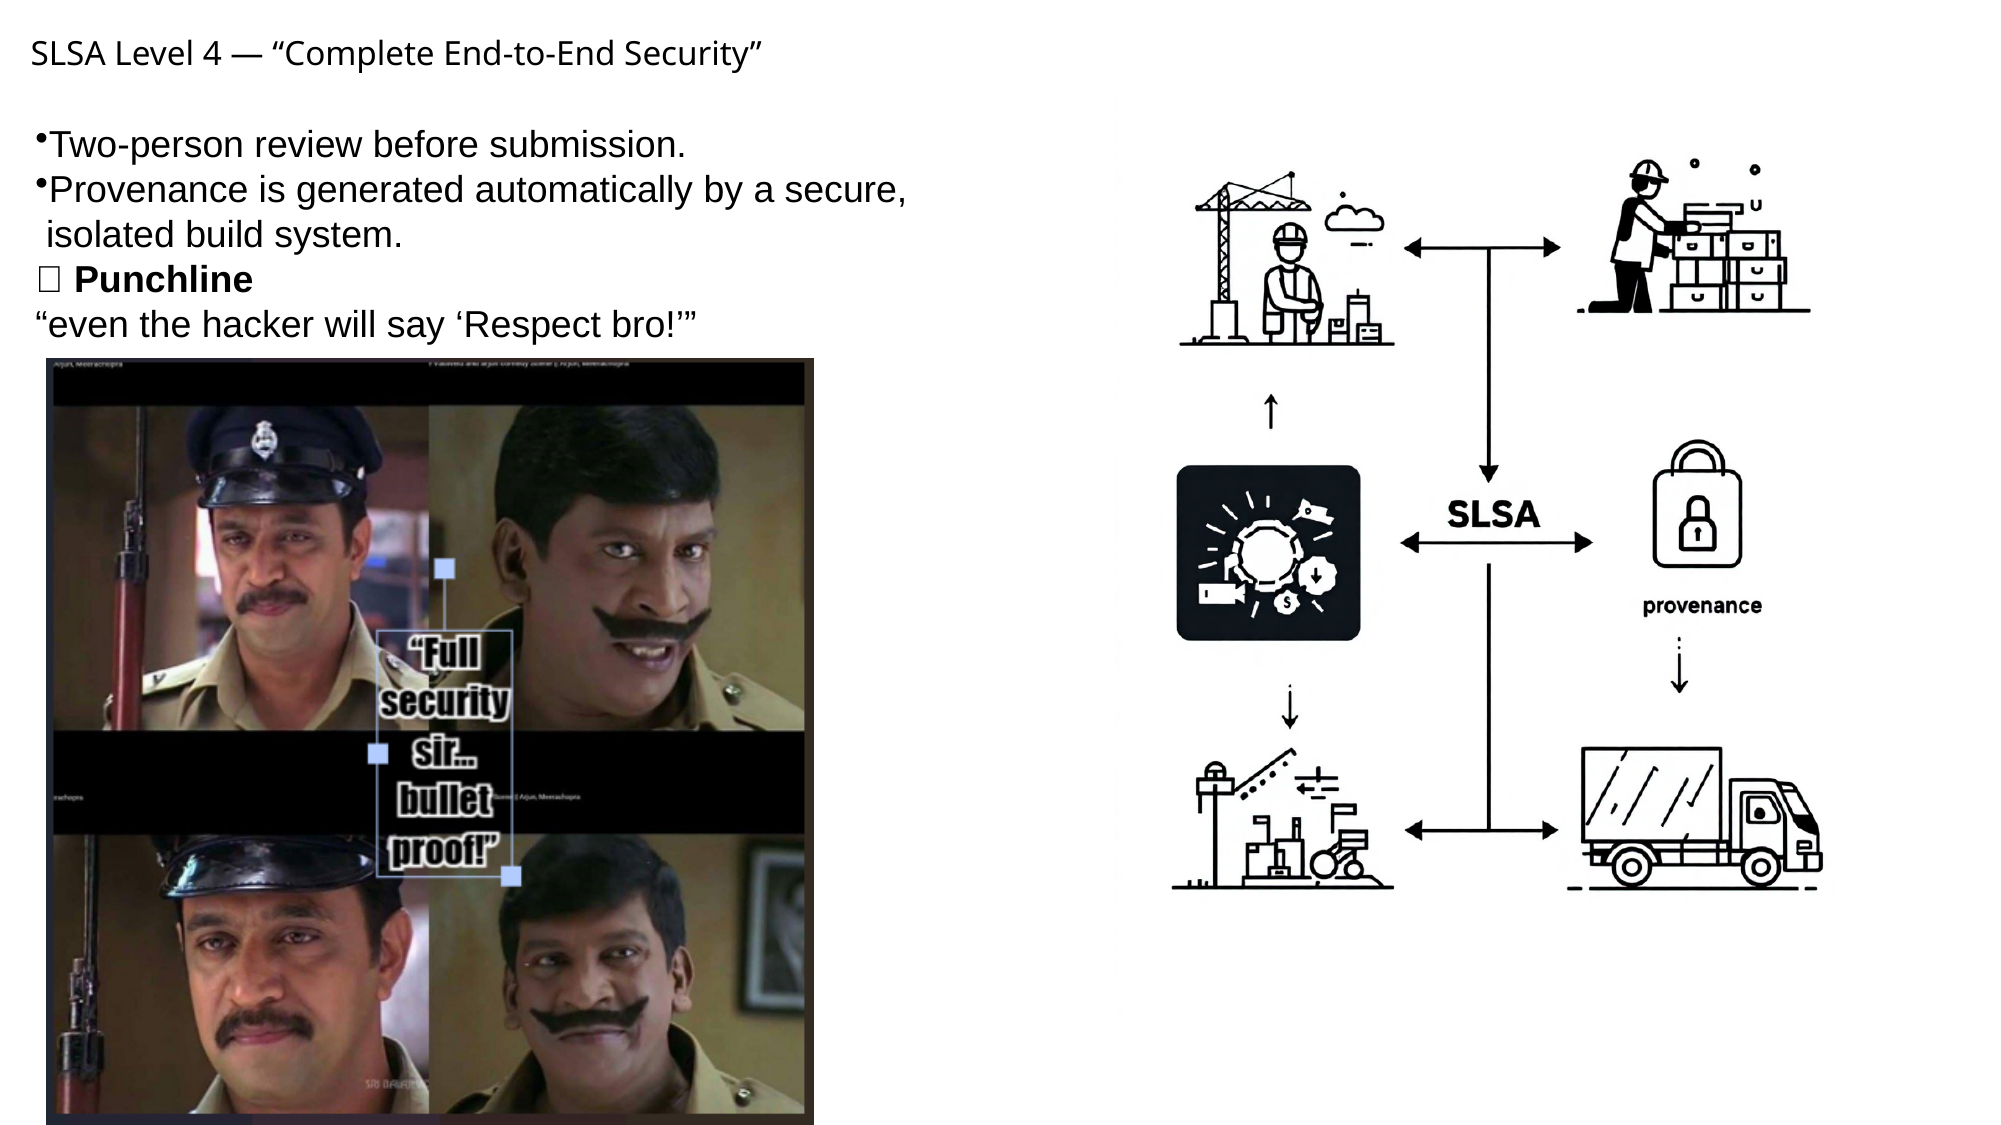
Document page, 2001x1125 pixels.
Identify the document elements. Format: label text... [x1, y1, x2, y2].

picture [1113, 49, 1865, 1016]
title SLSA Level 4 — “Complete End-to-End Security” [15, 37, 801, 81]
picture [45, 358, 815, 1125]
text_box Two-person review before submission. Provenance is generated automatically by a secure, isolated build system. 🧠 Punchline “even the hacker will say ‘Respect bro!’” [20, 112, 923, 353]
